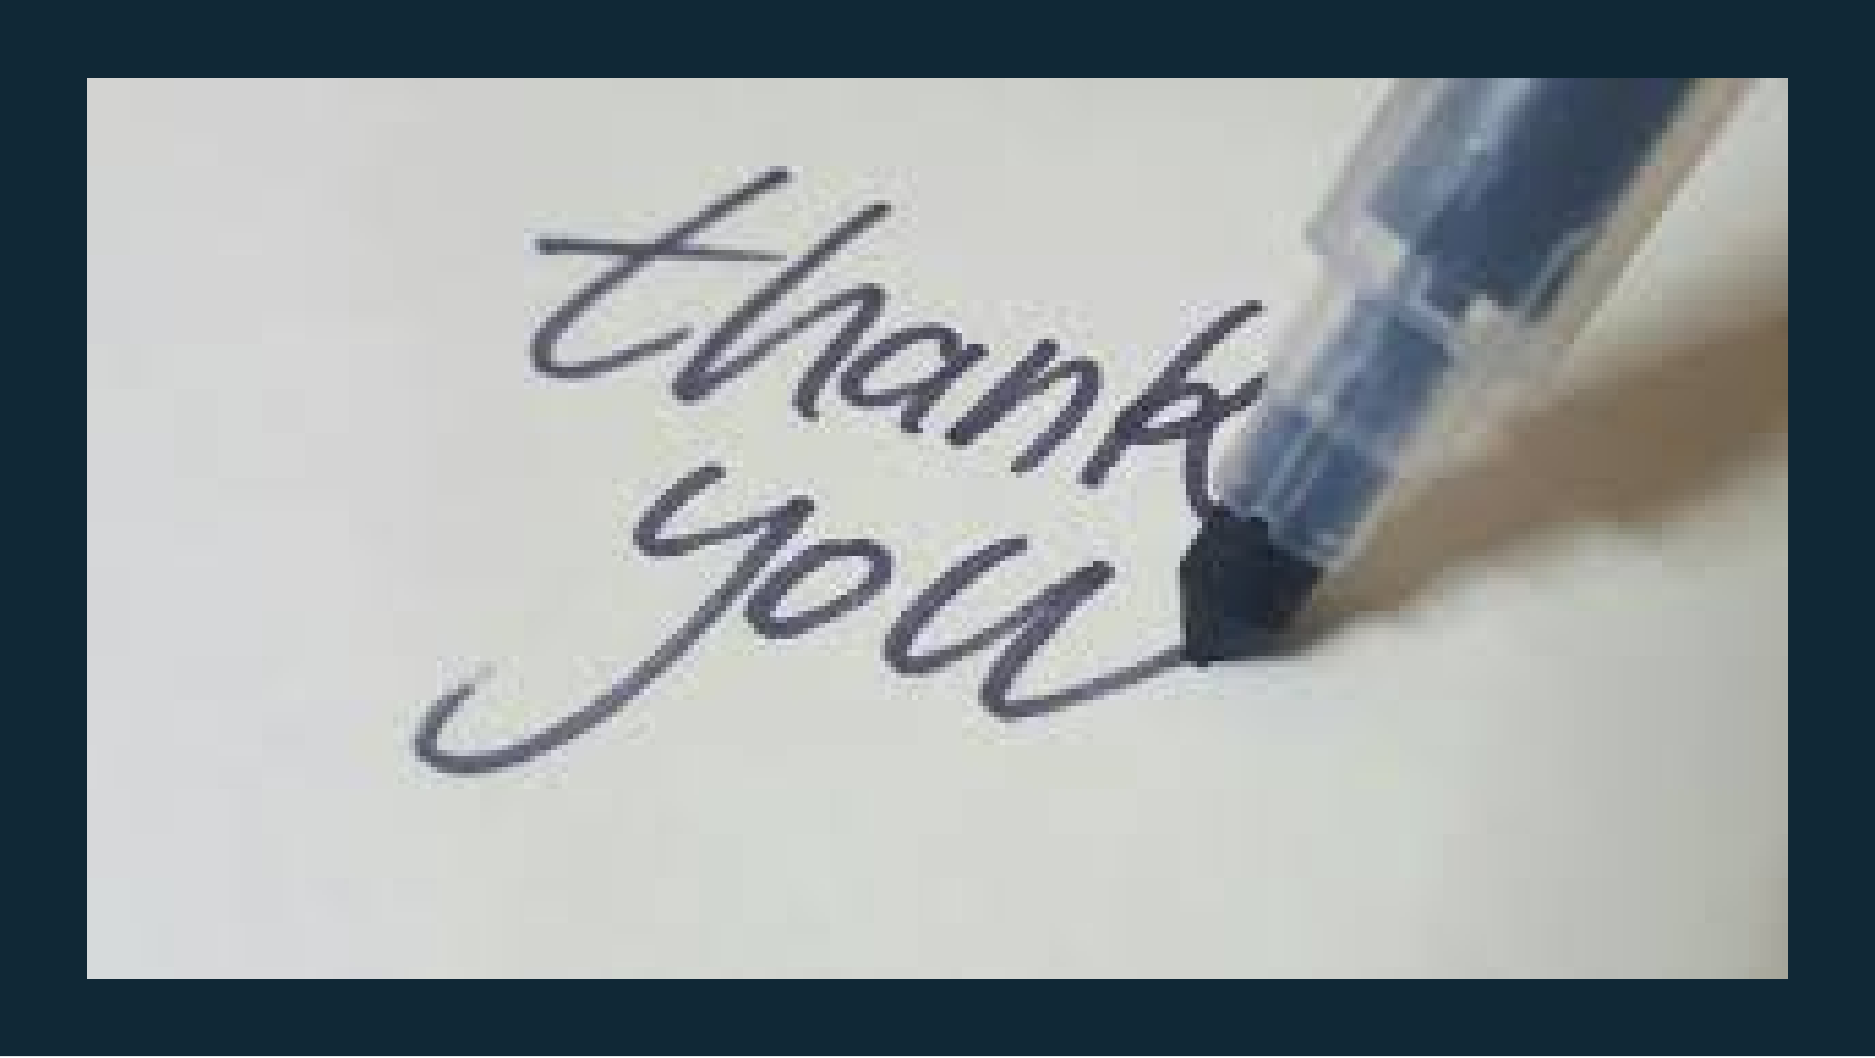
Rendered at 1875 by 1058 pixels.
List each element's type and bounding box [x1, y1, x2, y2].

picture [87, 78, 1788, 979]
